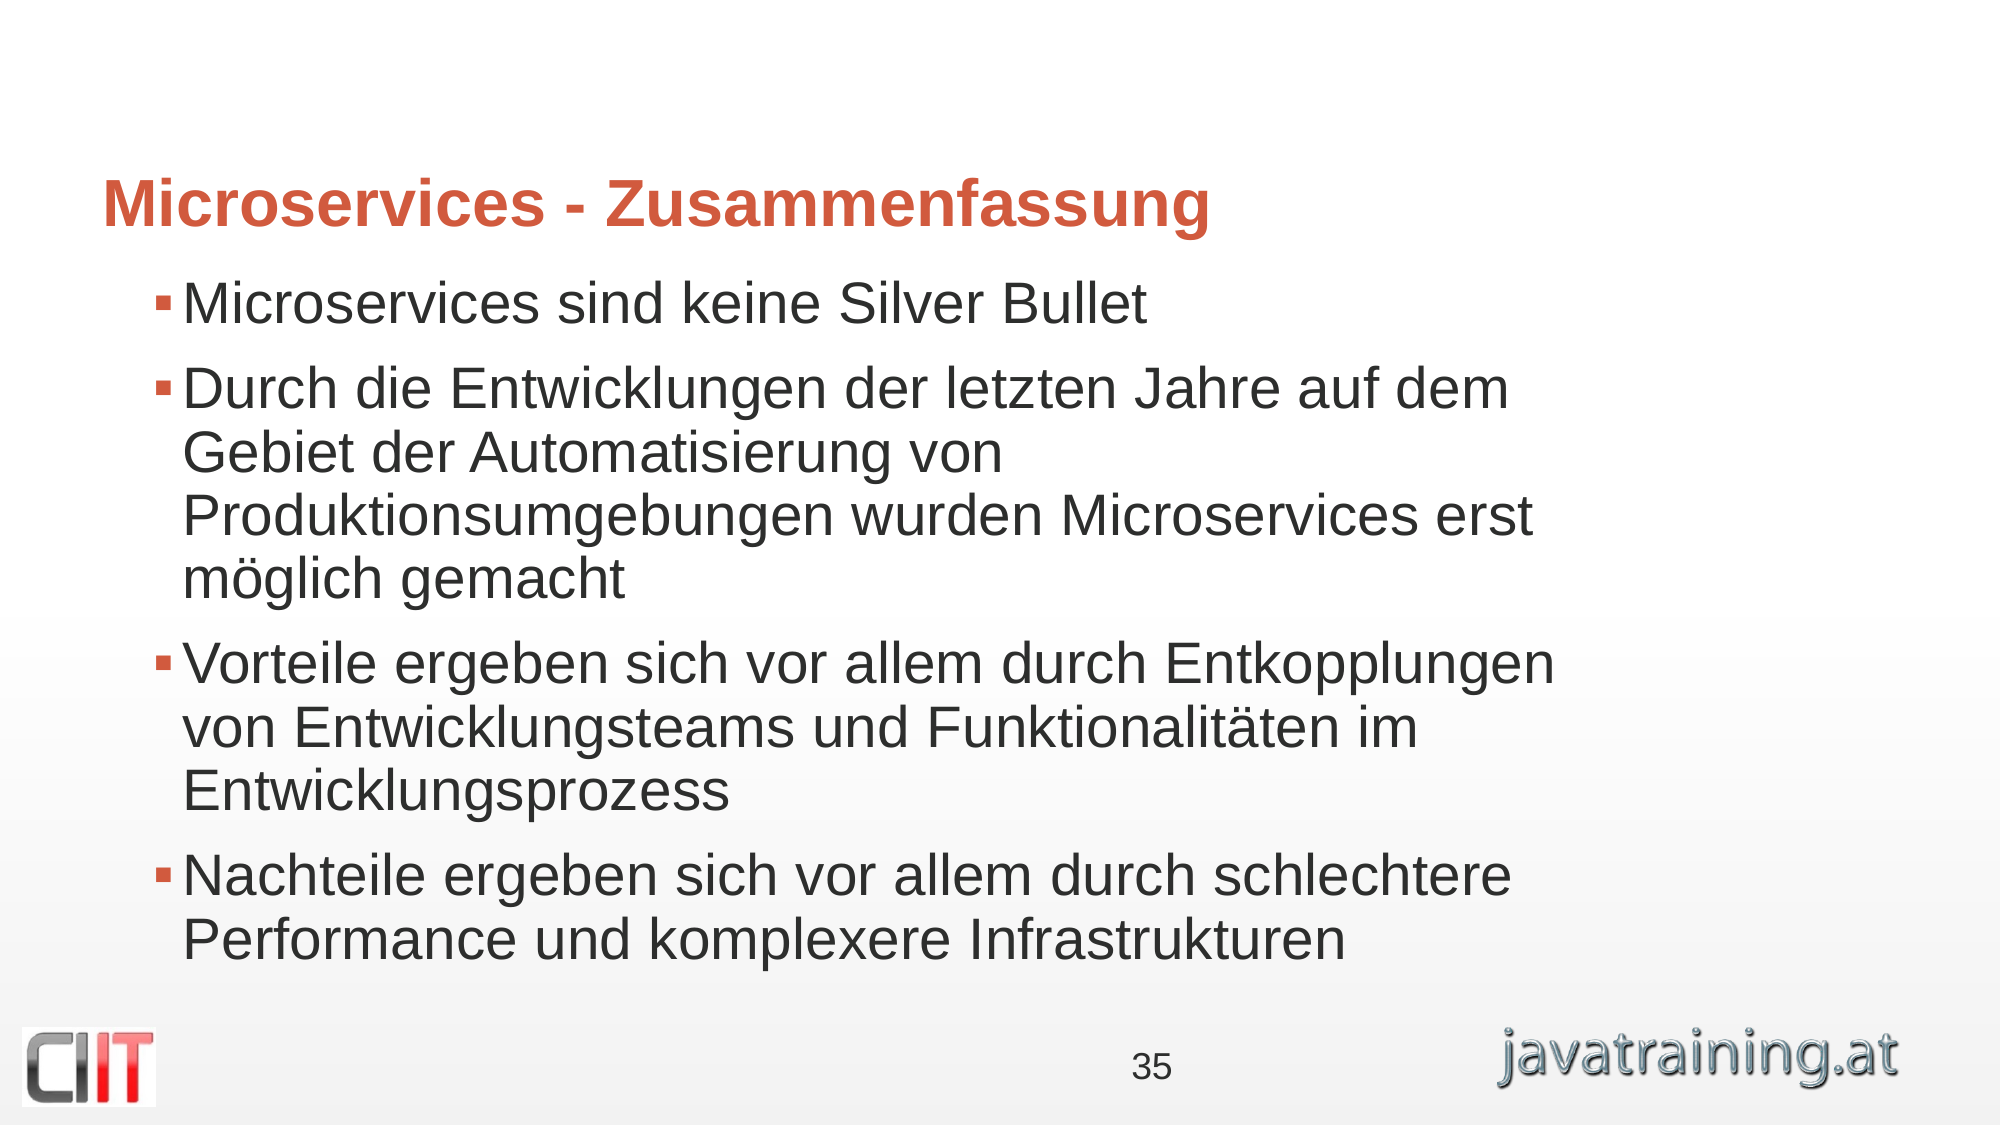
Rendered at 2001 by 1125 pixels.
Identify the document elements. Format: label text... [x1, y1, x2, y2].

picture [22, 1027, 156, 1107]
picture [1493, 1025, 1900, 1092]
list Microservices sind keine Silver Bullet Durch die Entwicklungen der letzten Jahre auf dem Gebiet der Automatisierung von Produktionsumgebungen wurden Microservices erst möglich gemacht Vorteile ergeben sich vor allem durch Entkopplungen von Entwicklungsteams und Funktionalitäten im Entwicklungsprozess Nachteile ergeben sich vor allem durch schlechtere Performance und komplexere Infrastrukturen [95, 265, 1671, 986]
title Microservices - Zusammenfassung [87, 139, 1663, 249]
slide_number 35 [1116, 1034, 1268, 1071]
